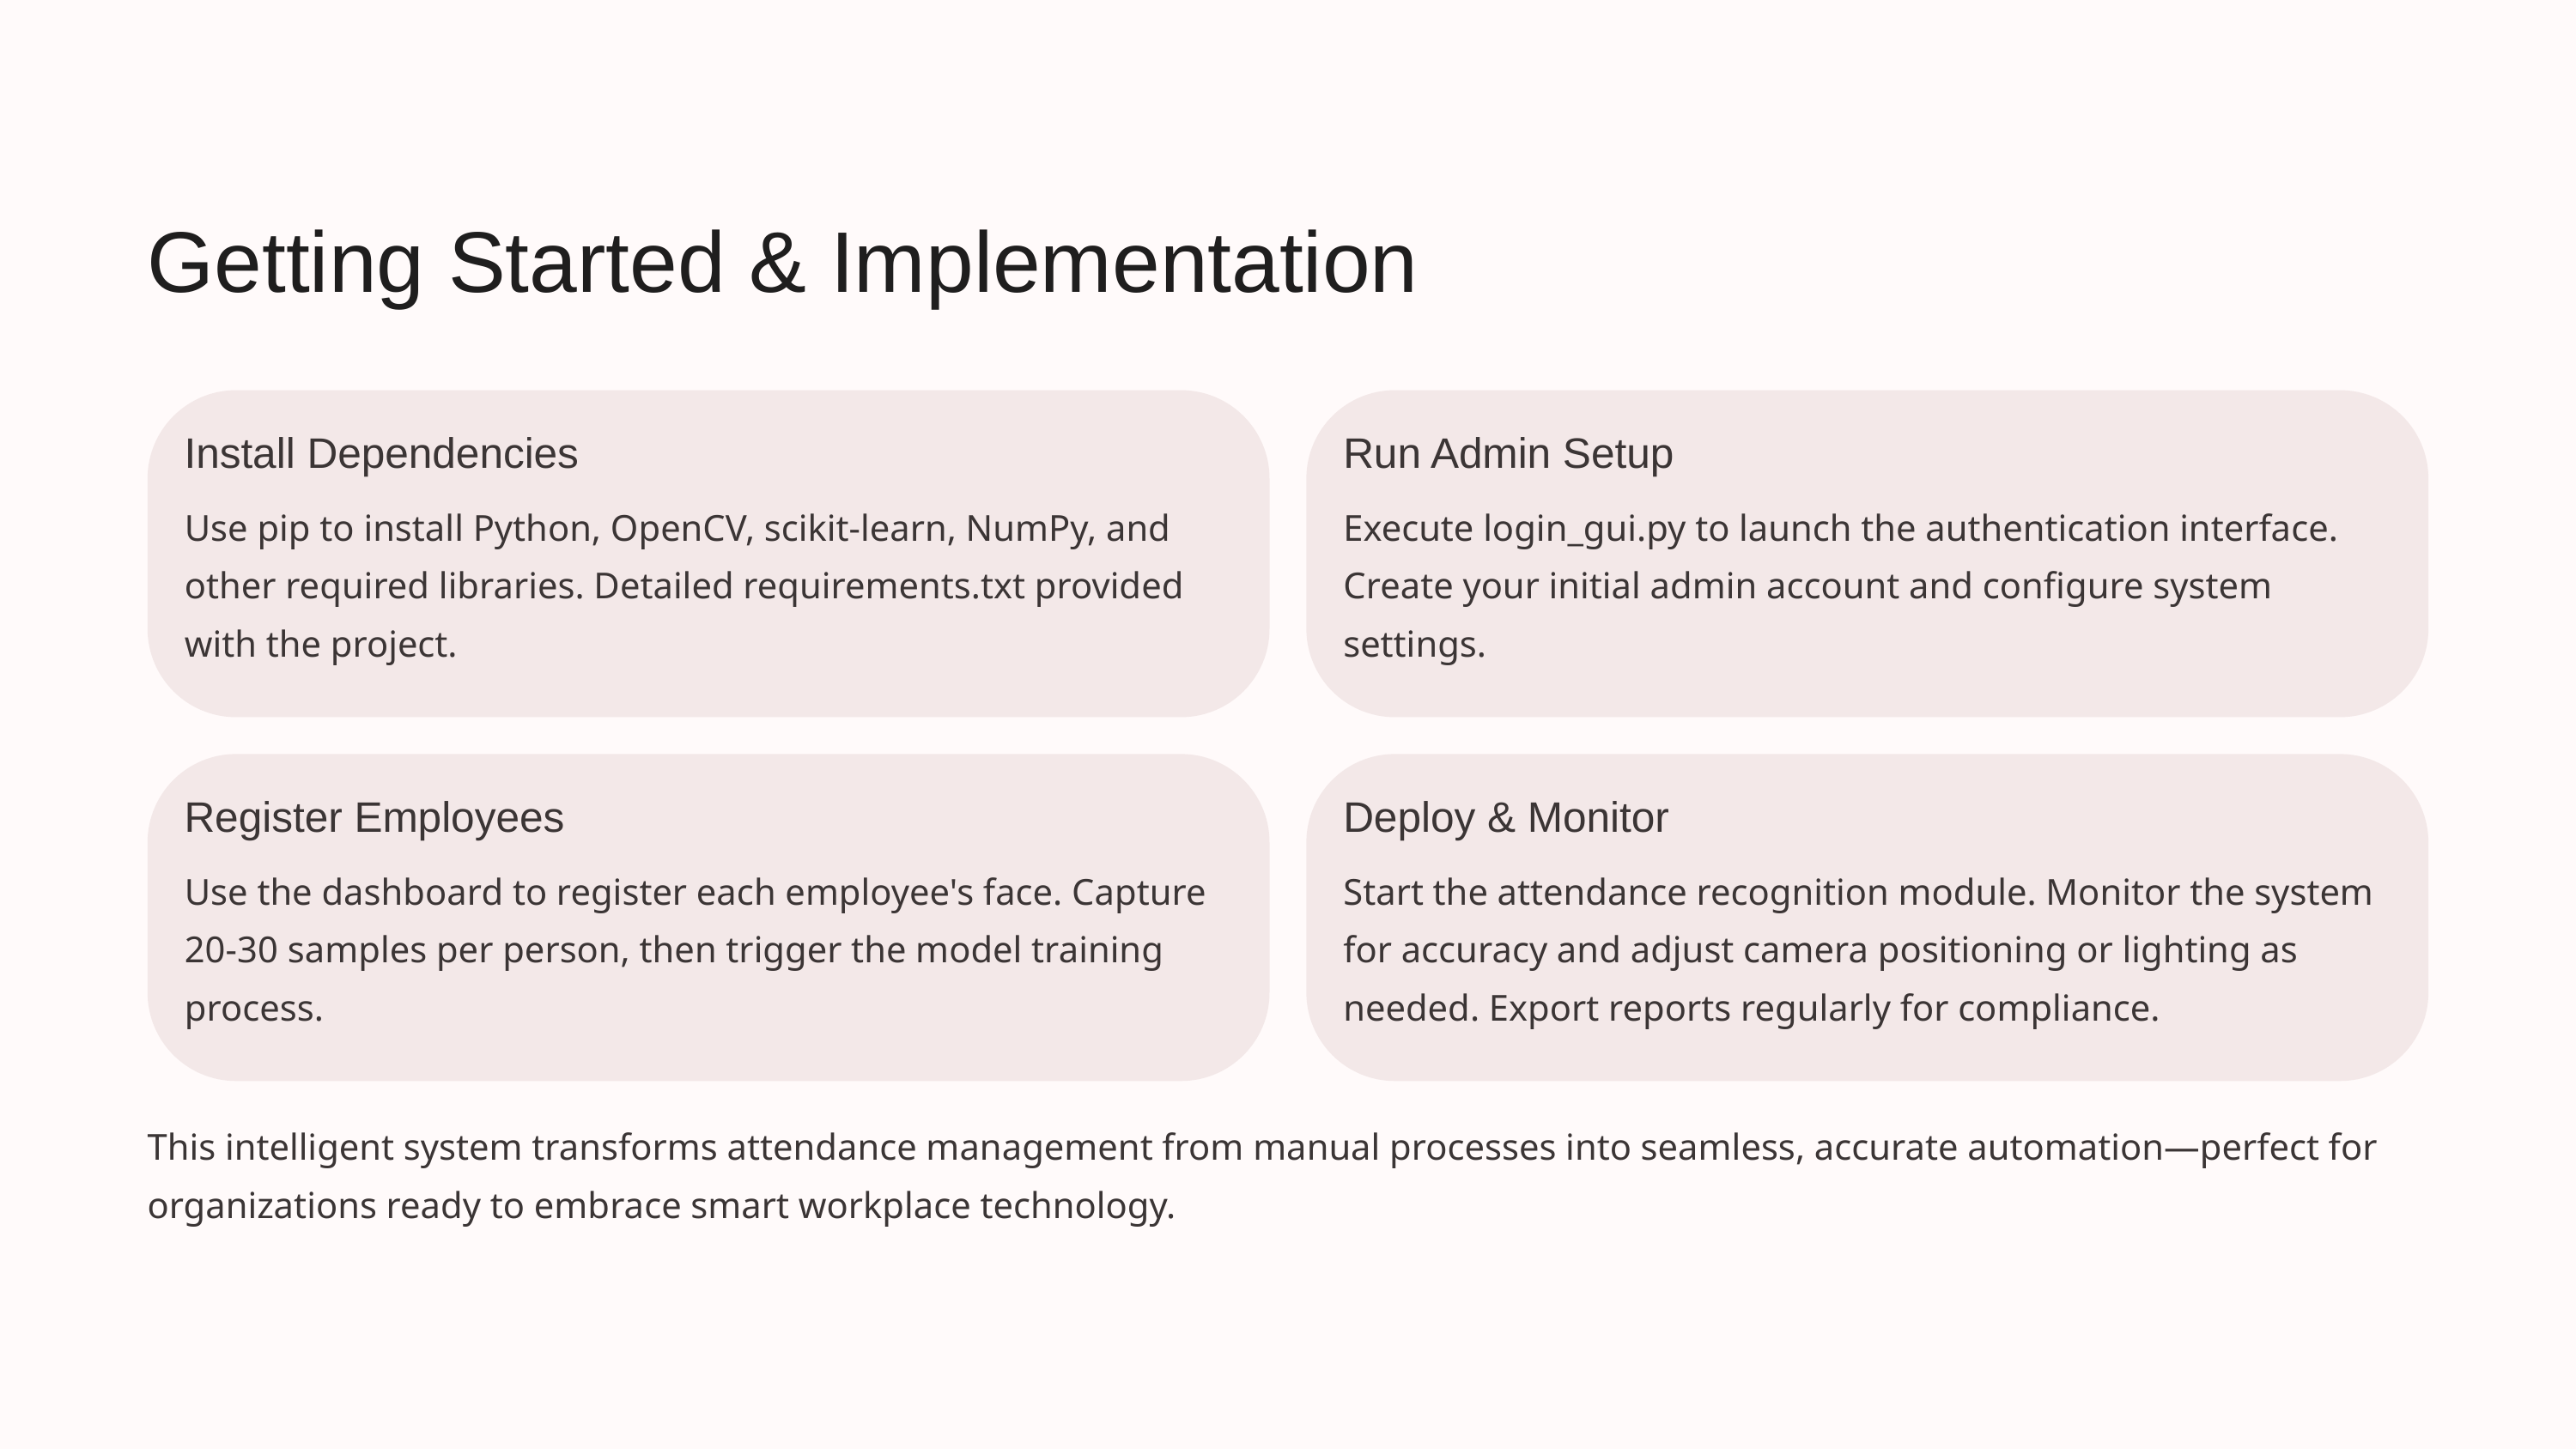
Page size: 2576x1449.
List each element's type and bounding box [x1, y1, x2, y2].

text_box [147, 754, 1270, 1082]
text_box [1306, 390, 2429, 718]
text_box [147, 390, 1270, 718]
text_box [0, 0, 2576, 1449]
text_box [1306, 754, 2429, 1082]
